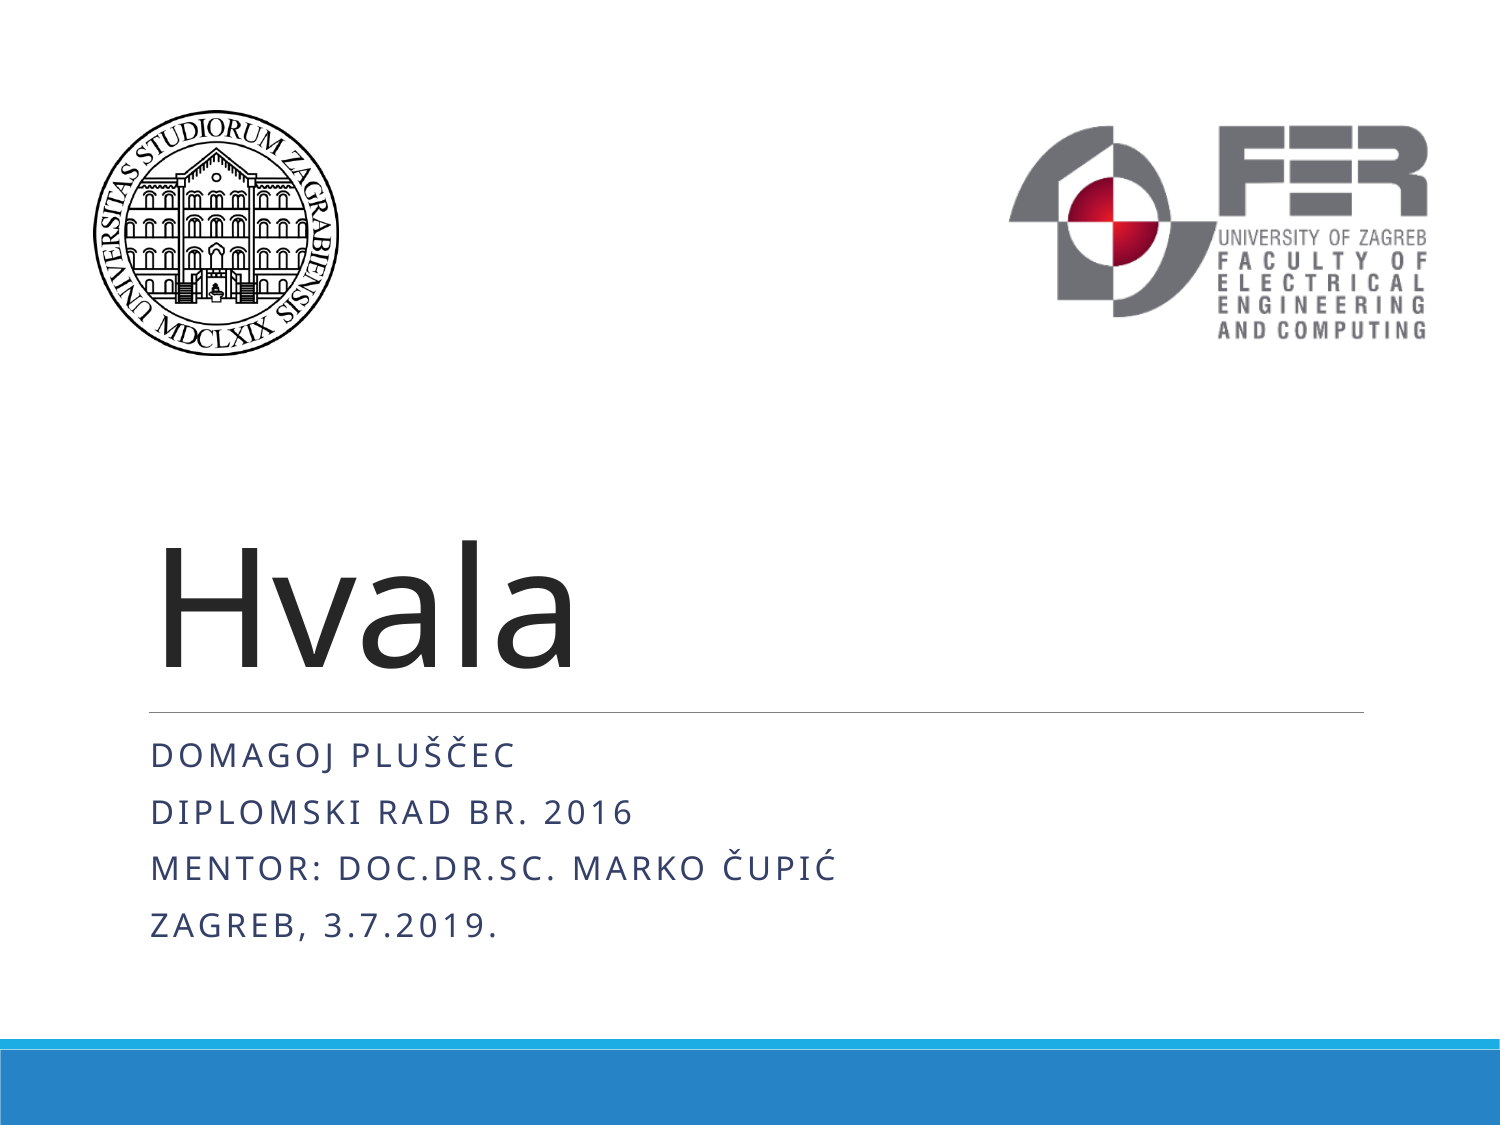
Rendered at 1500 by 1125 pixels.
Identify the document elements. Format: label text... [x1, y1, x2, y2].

picture [92, 110, 339, 357]
title Hvala [135, 124, 1373, 710]
picture [1007, 123, 1429, 343]
subtitle Domagoj Pluščec DIPLOMSKI RAD BR. 2016 MENTOR: DOC.DR.SC. Marko čupić Zagreb, 3.7.2019. [135, 731, 1373, 952]
